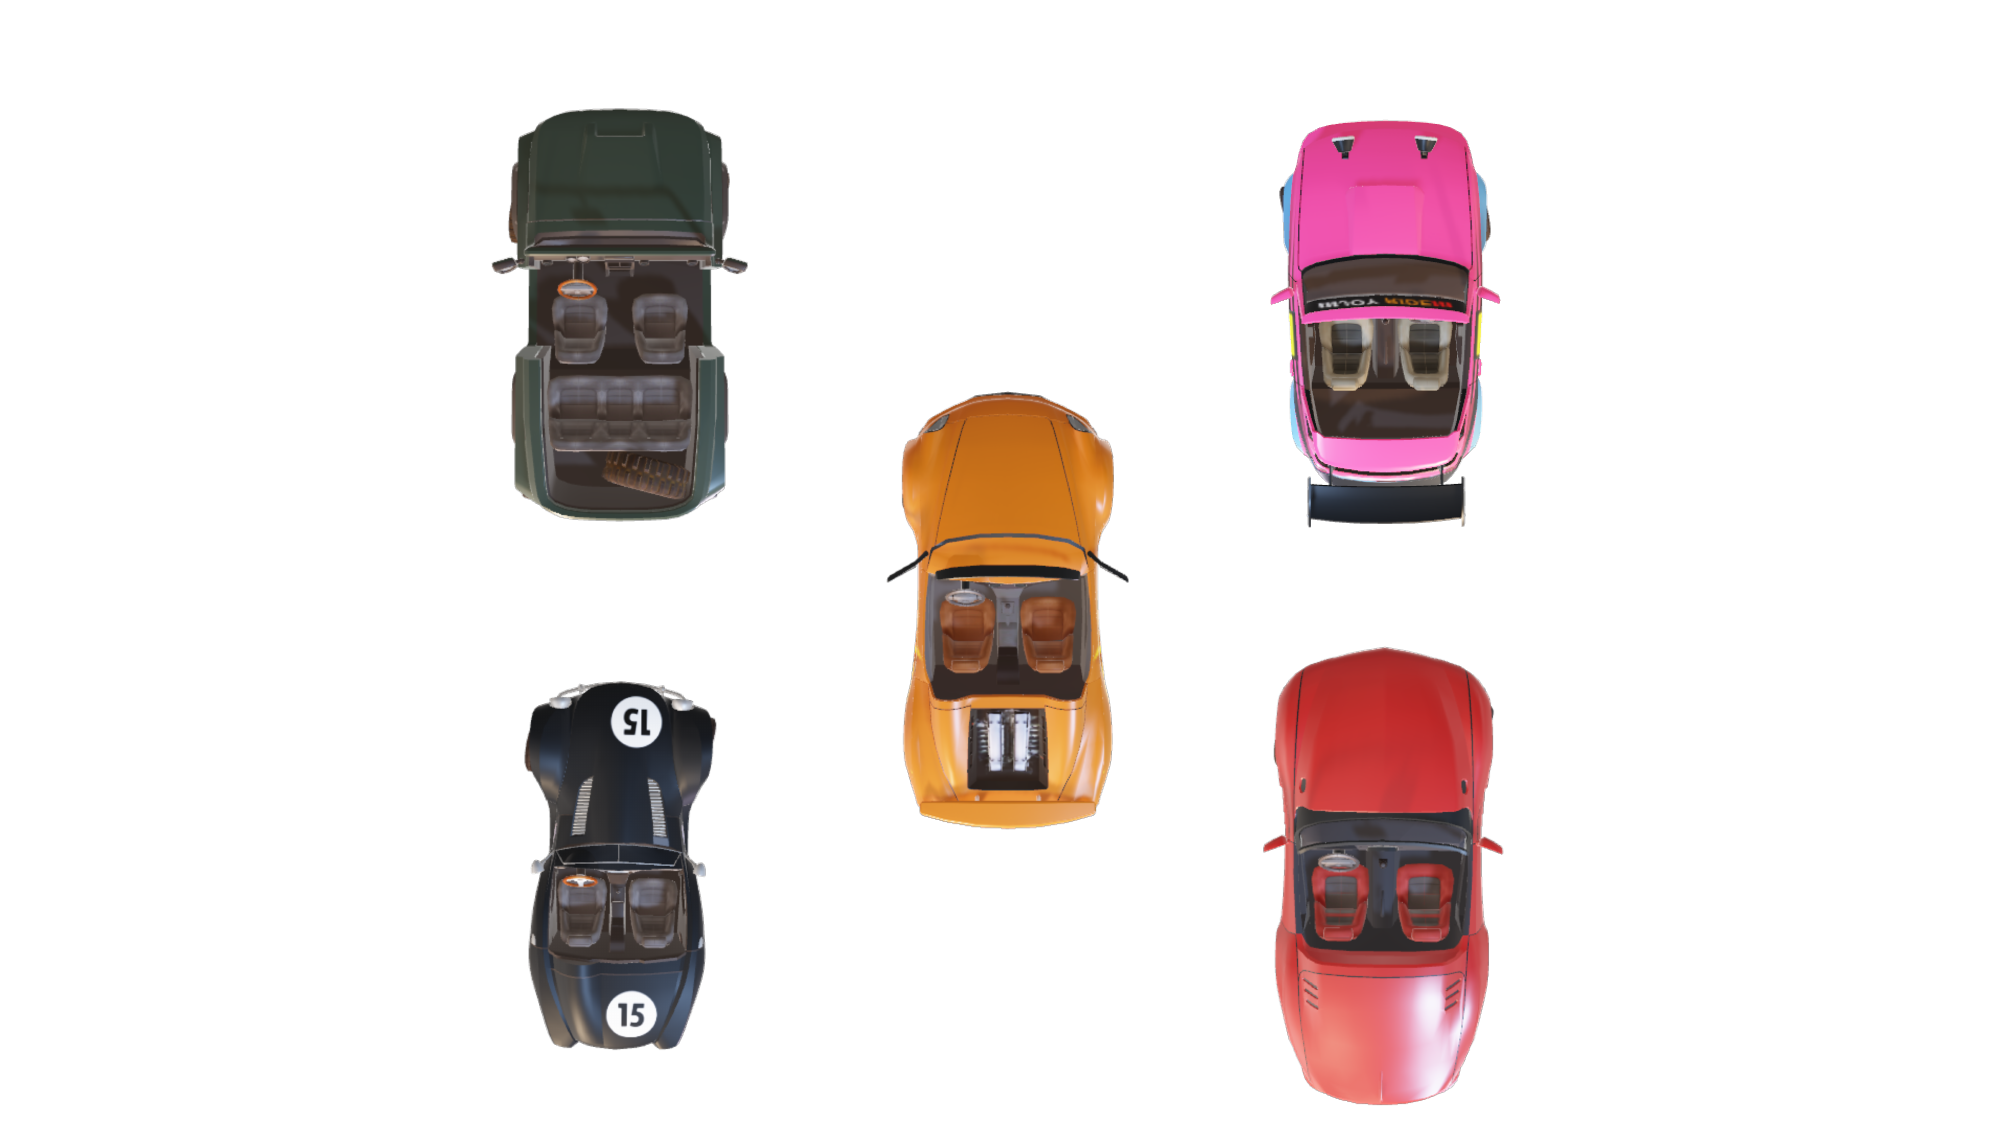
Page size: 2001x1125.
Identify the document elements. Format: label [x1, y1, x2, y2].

picture [1262, 644, 1504, 1110]
picture [1267, 101, 1504, 530]
picture [492, 102, 748, 524]
picture [518, 679, 718, 1055]
picture [887, 372, 1129, 831]
